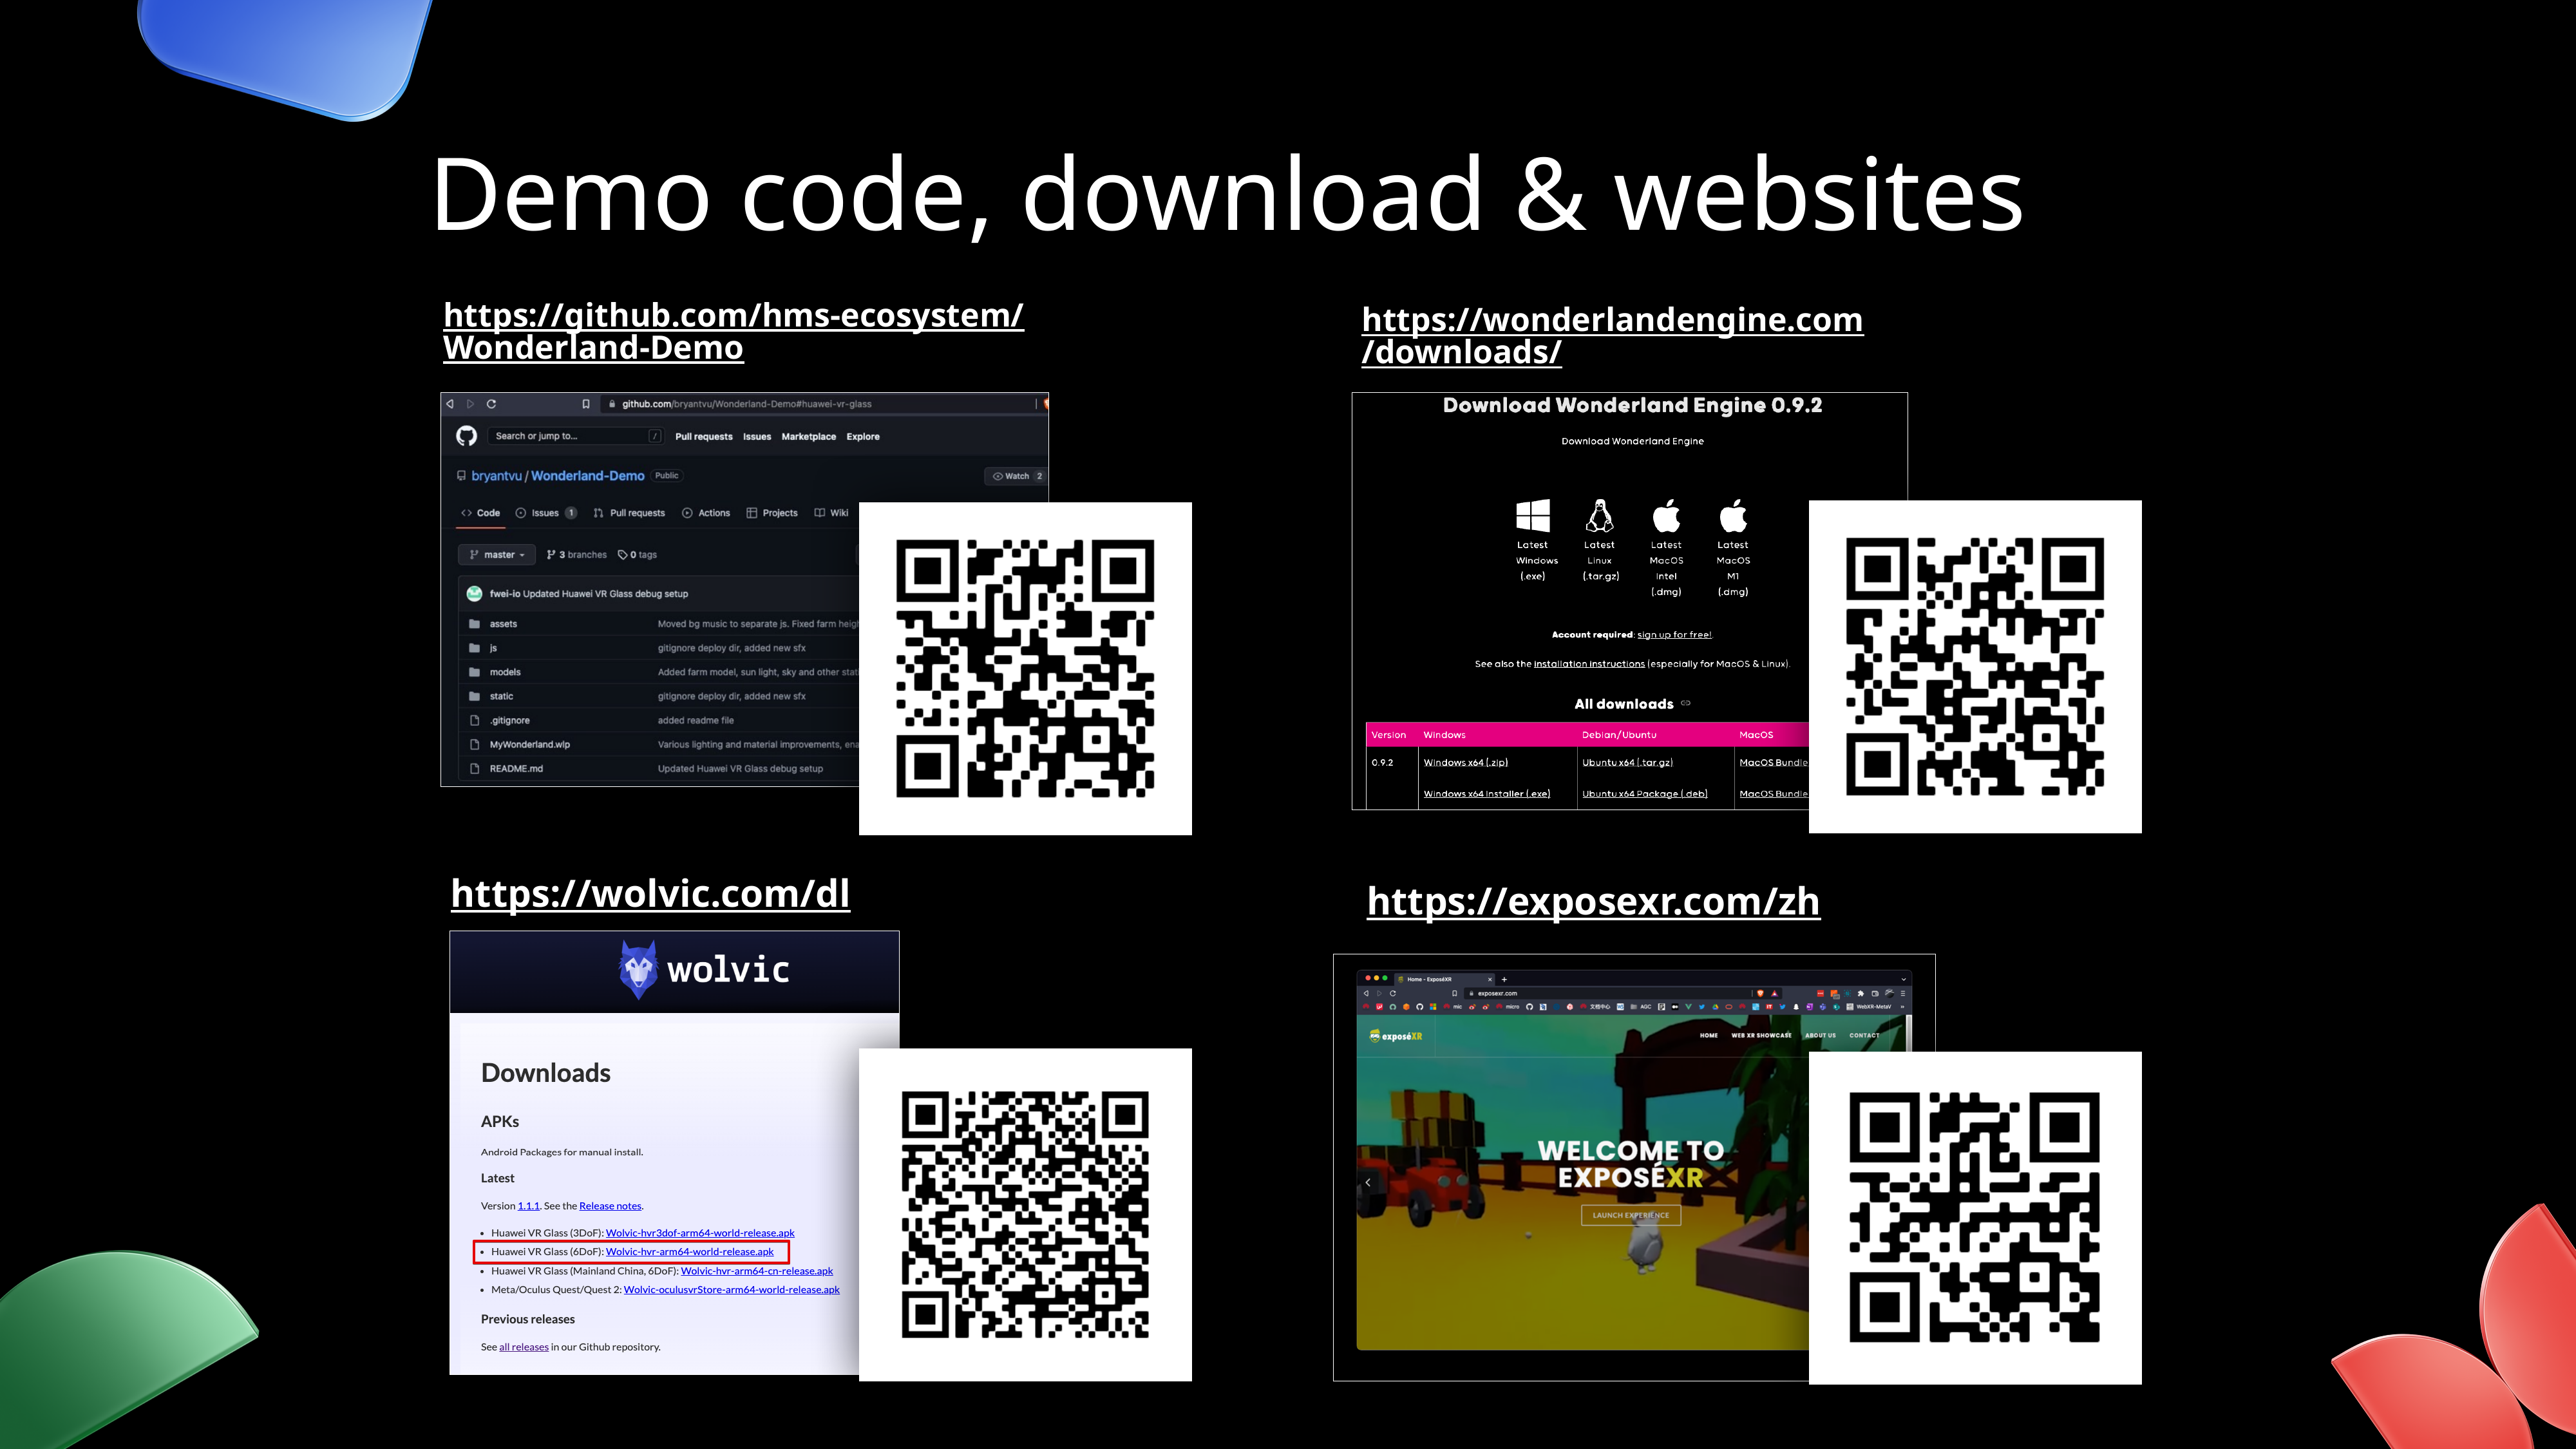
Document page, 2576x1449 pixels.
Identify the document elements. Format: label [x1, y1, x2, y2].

picture [440, 392, 1192, 835]
picture [450, 931, 1192, 1382]
text_box [0, 0, 2576, 1449]
text_box [1333, 872, 2142, 1385]
picture [1352, 392, 2142, 833]
